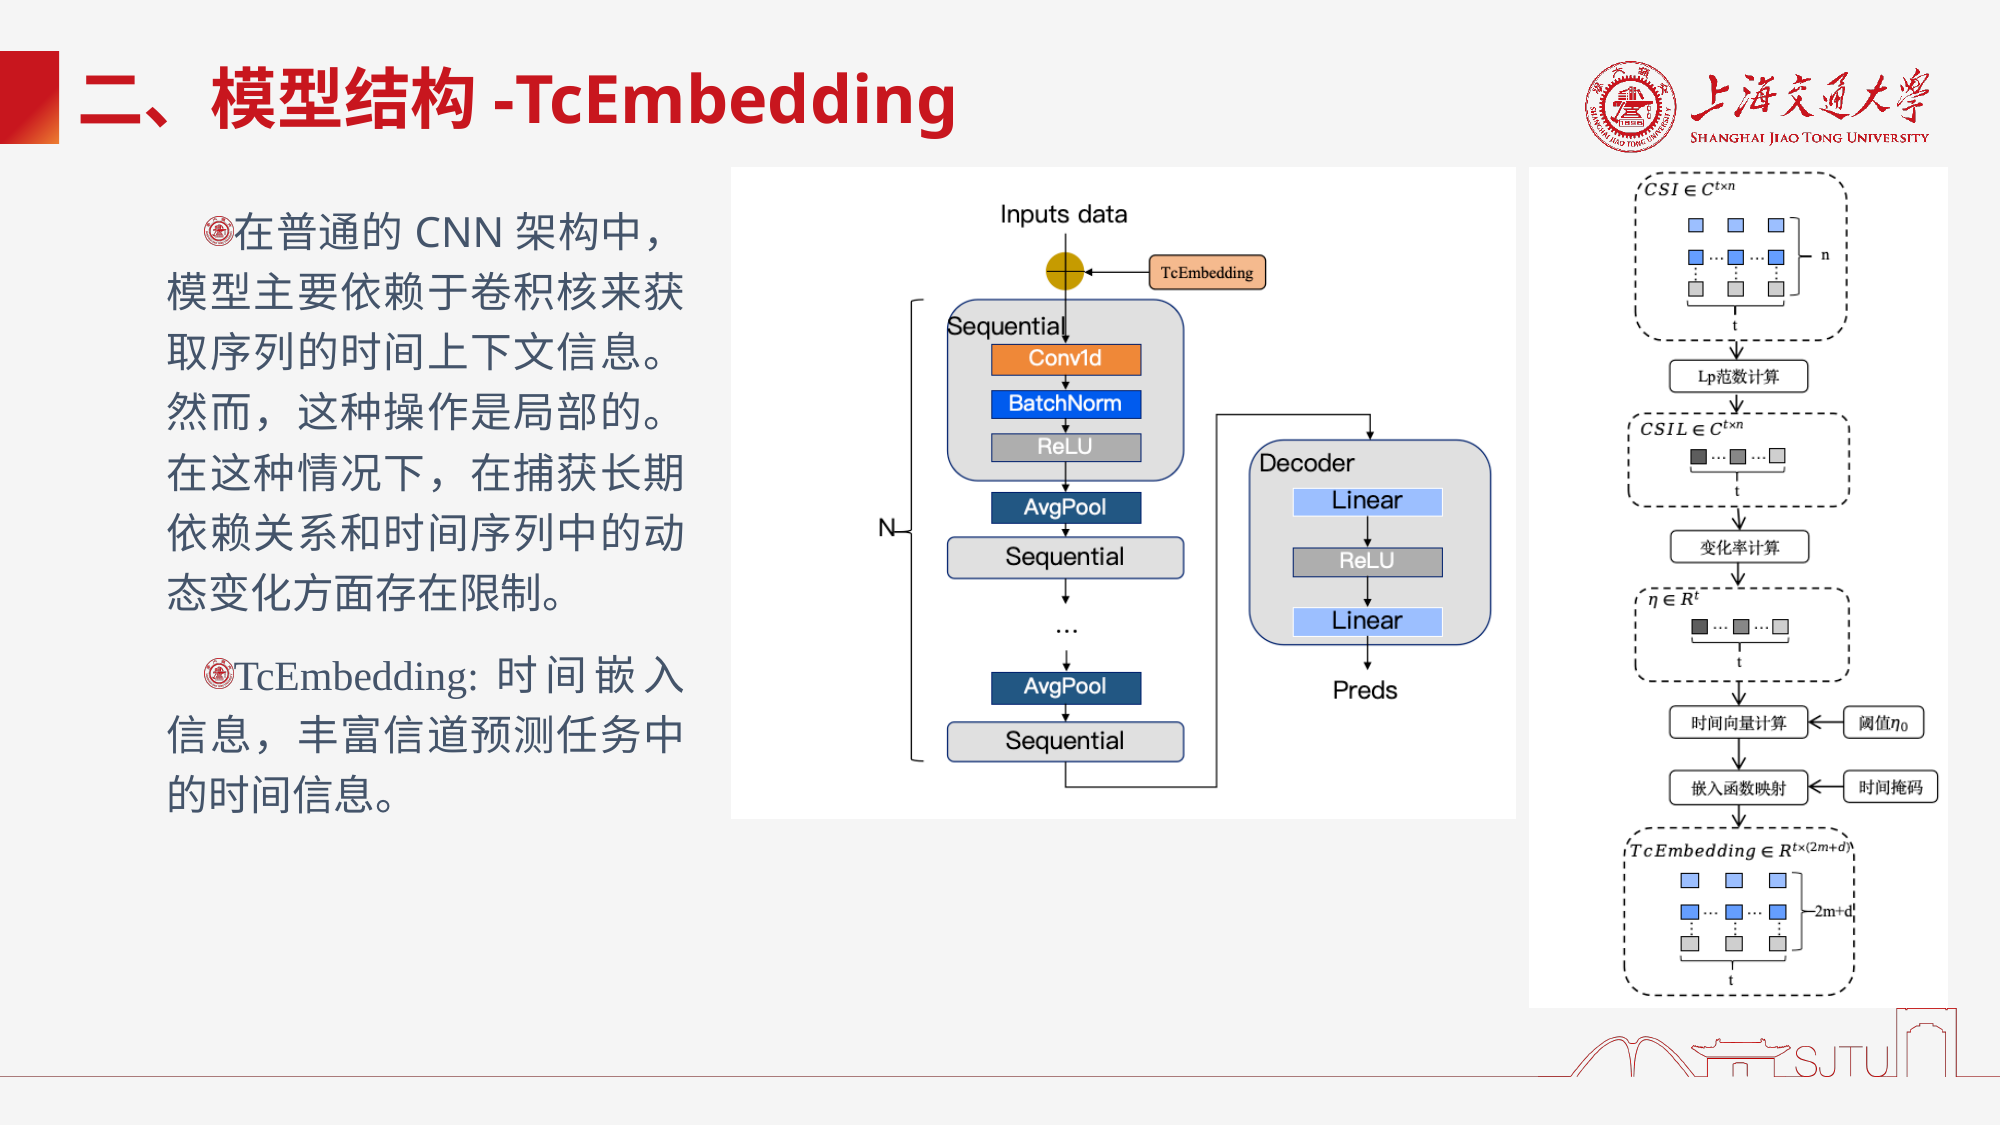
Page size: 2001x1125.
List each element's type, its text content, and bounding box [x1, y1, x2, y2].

text_box 在普通的CNN架构中，模型主要依赖于卷积核来获取序列的时间上下文信息。然而，这种操作是局部的。在这种情况下，在捕获长期依赖关系和时间序列中的动态变化方面存在限制。 TcEmbedding:时间嵌入信息，丰富信道预测任务中的时间信息。 [112, 188, 701, 1008]
picture [204, 658, 234, 689]
title 二、模型结构-TcEmbedding [62, 43, 1530, 152]
picture [0, 43, 2000, 1077]
picture [731, 167, 1516, 819]
picture [204, 216, 234, 246]
